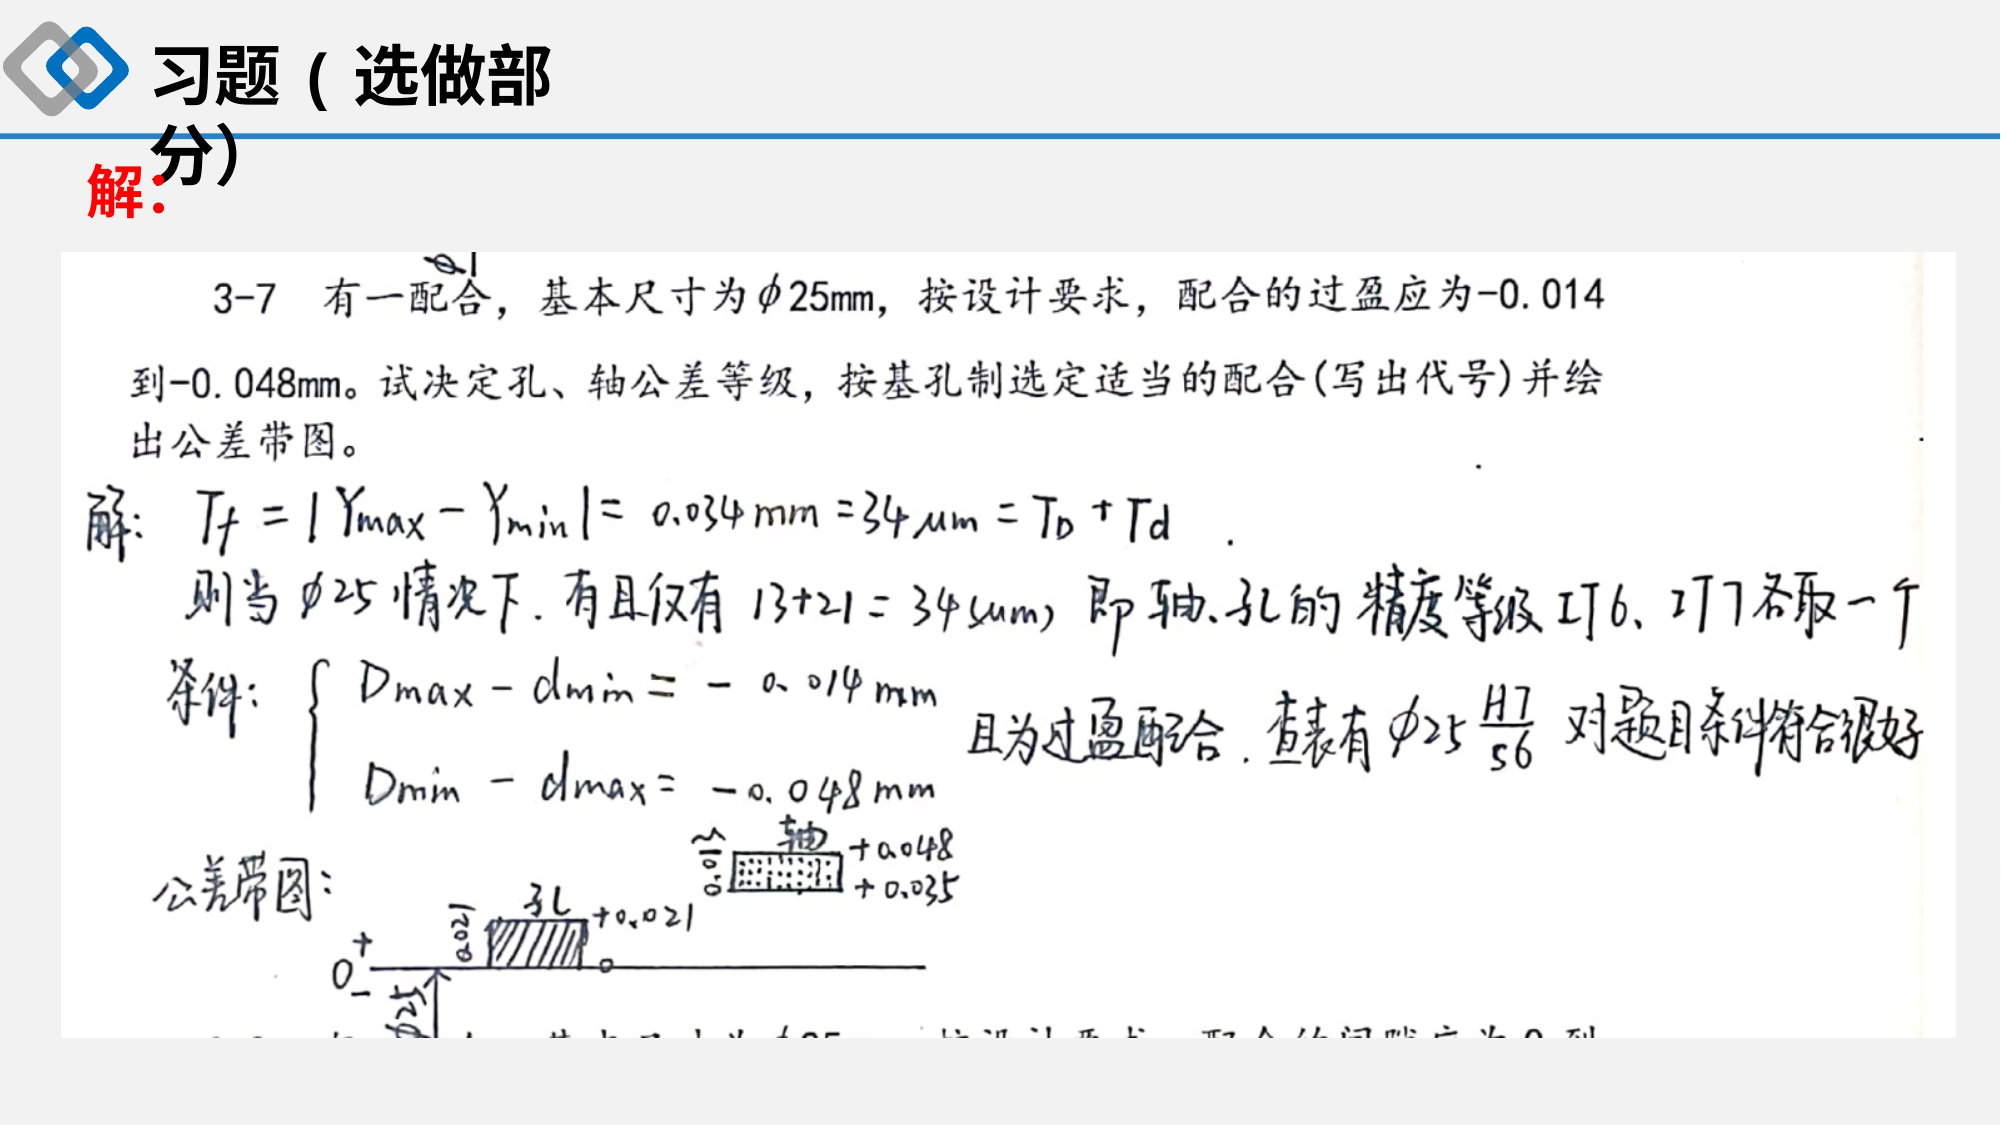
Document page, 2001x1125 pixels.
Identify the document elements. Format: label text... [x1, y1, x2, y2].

text_box 解： [44, 147, 475, 303]
text_box 习题(选做部分） [133, 26, 609, 202]
picture [61, 251, 1956, 1038]
